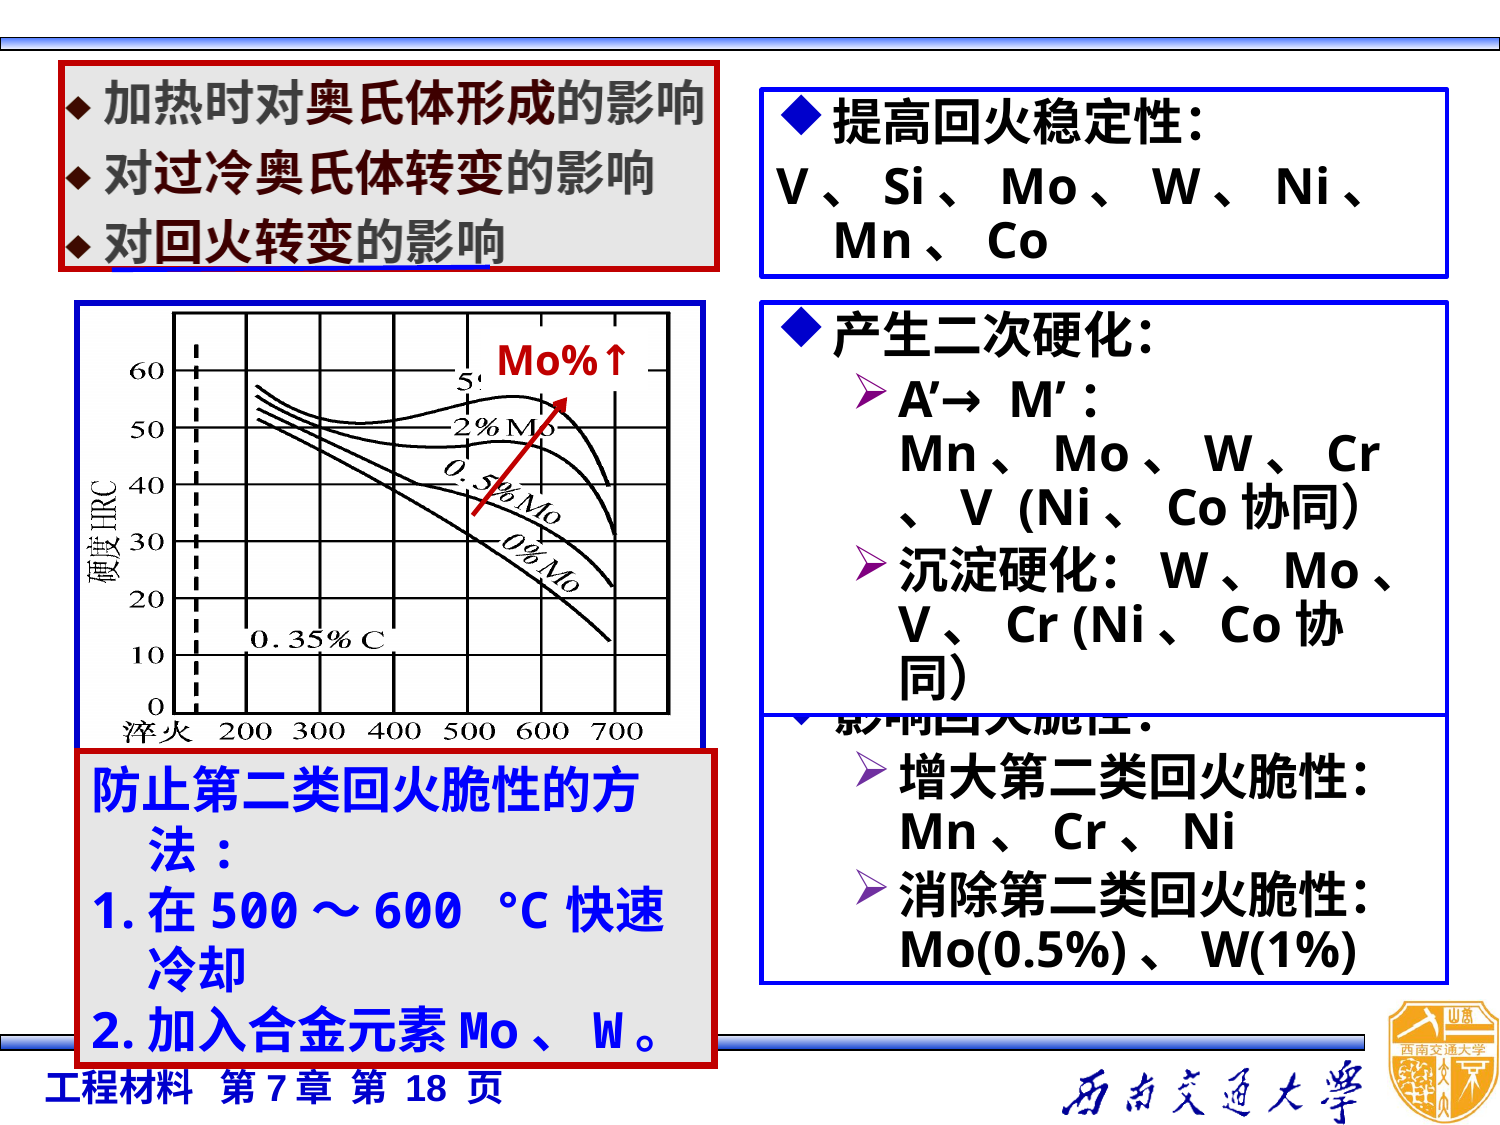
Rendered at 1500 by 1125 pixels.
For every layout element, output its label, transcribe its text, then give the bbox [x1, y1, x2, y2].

text_box 提高回火稳定性： V、Si、Mo、W、Ni、Mn、Co [761, 89, 1448, 277]
picture [1062, 1059, 1363, 1125]
picture [64, 65, 715, 267]
text_box 产生二次硬化： A’→ M’：Mn、Mo、W、Cr、V (Ni、Co协同） 沉淀硬化：W、Mo、V、Cr (Ni、Co协同） [761, 302, 1448, 716]
text_box 防止第二类回火脆性的方法: 在500～600 ℃快速冷却 加入合金元素Mo、W。 [76, 750, 715, 1066]
list 影响回火脆性： 增大第二类回火脆性：Mn、Cr、Ni 消除第二类回火脆性：Mo(0.5%)、W(1%) [761, 716, 1448, 984]
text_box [111, 266, 491, 270]
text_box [76, 302, 703, 788]
picture [1387, 999, 1500, 1125]
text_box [472, 396, 568, 516]
